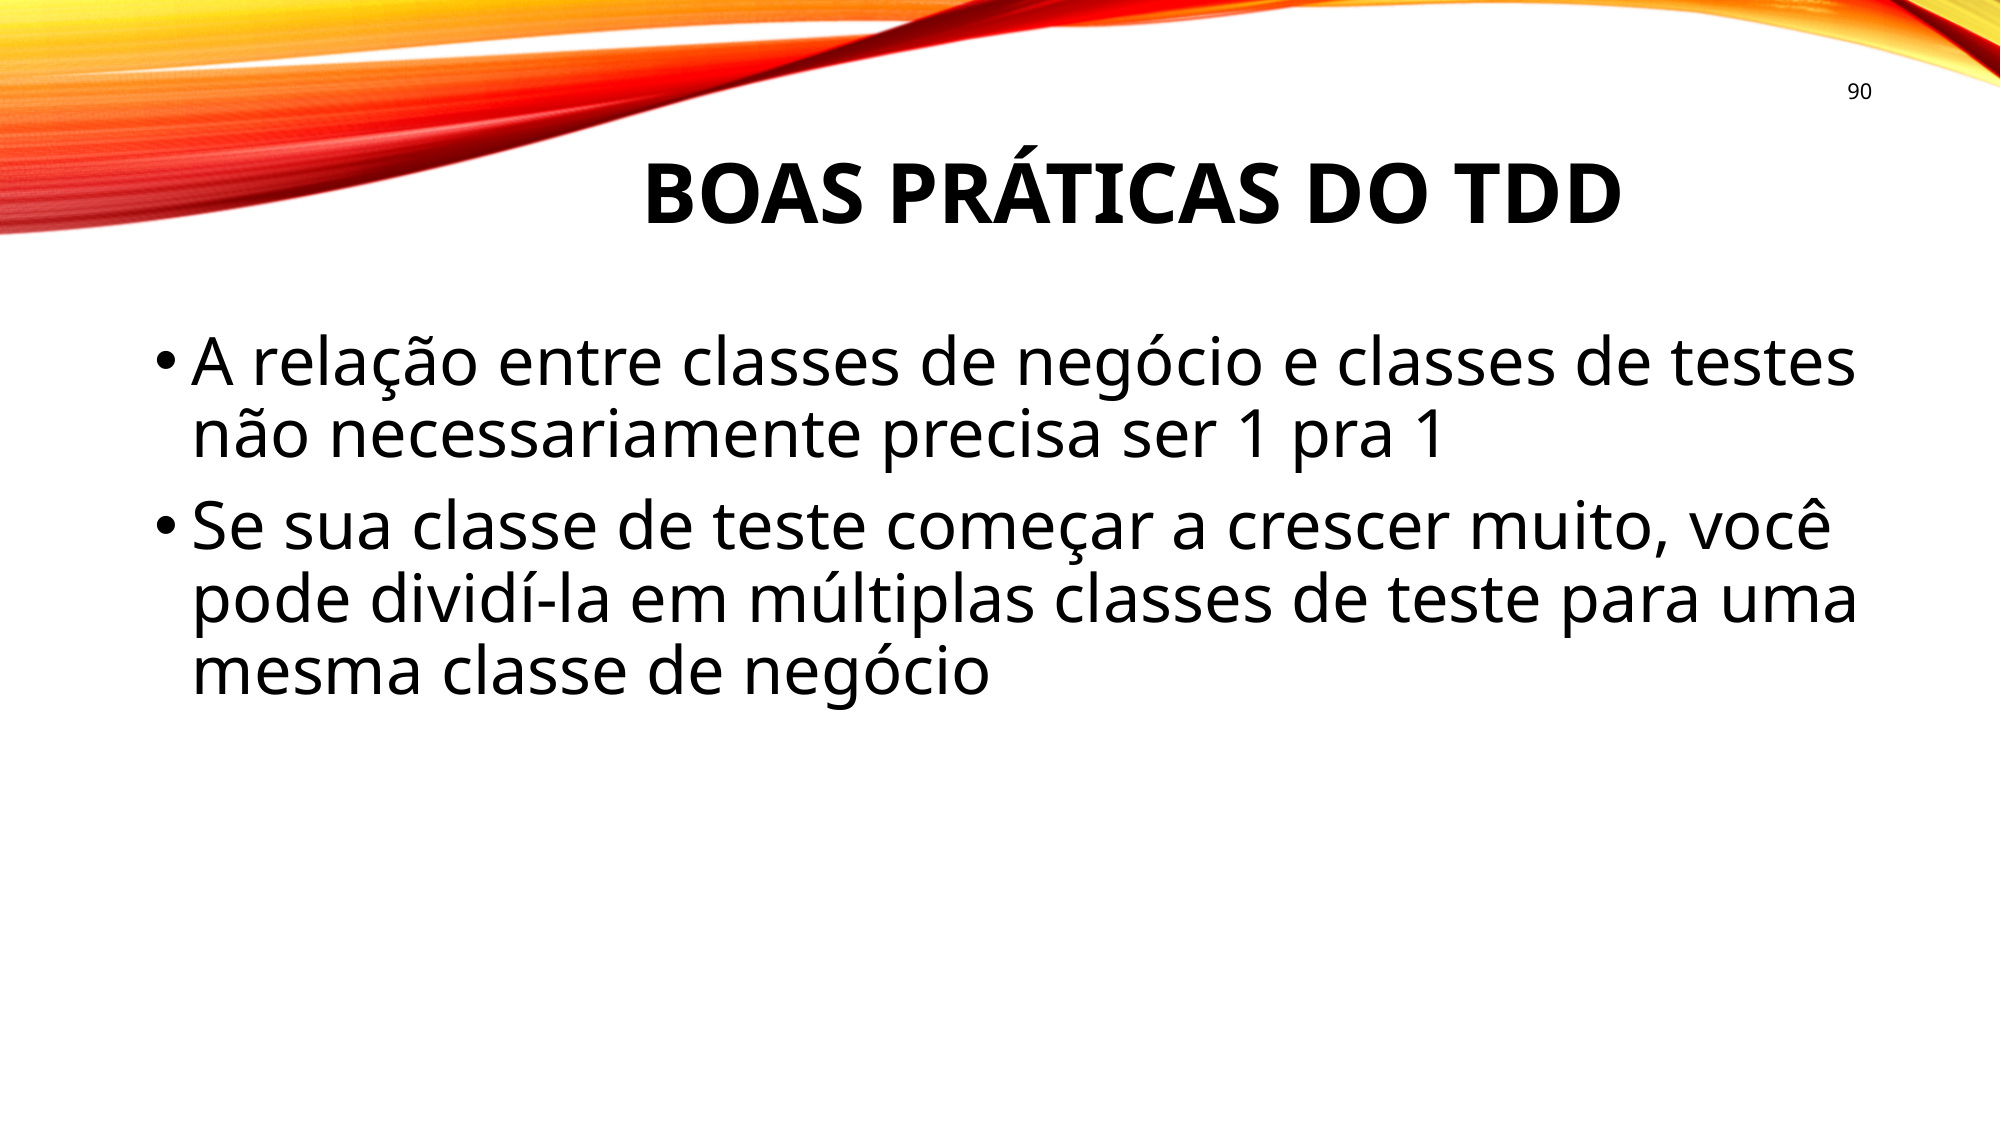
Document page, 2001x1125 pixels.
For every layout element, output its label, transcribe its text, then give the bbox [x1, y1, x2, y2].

list A relação entre classes de negócio e classes de testes não necessariamente precisa ser 1 pra 1 Se sua classe de teste começar a crescer muito, você pode dividí-la em múltiplas classes de teste para uma mesma classe de negócio [139, 320, 1888, 1059]
title Boas práticas do tdd [289, 72, 1977, 320]
slide_number 90 [1437, 62, 1888, 123]
picture [0, 0, 2000, 237]
